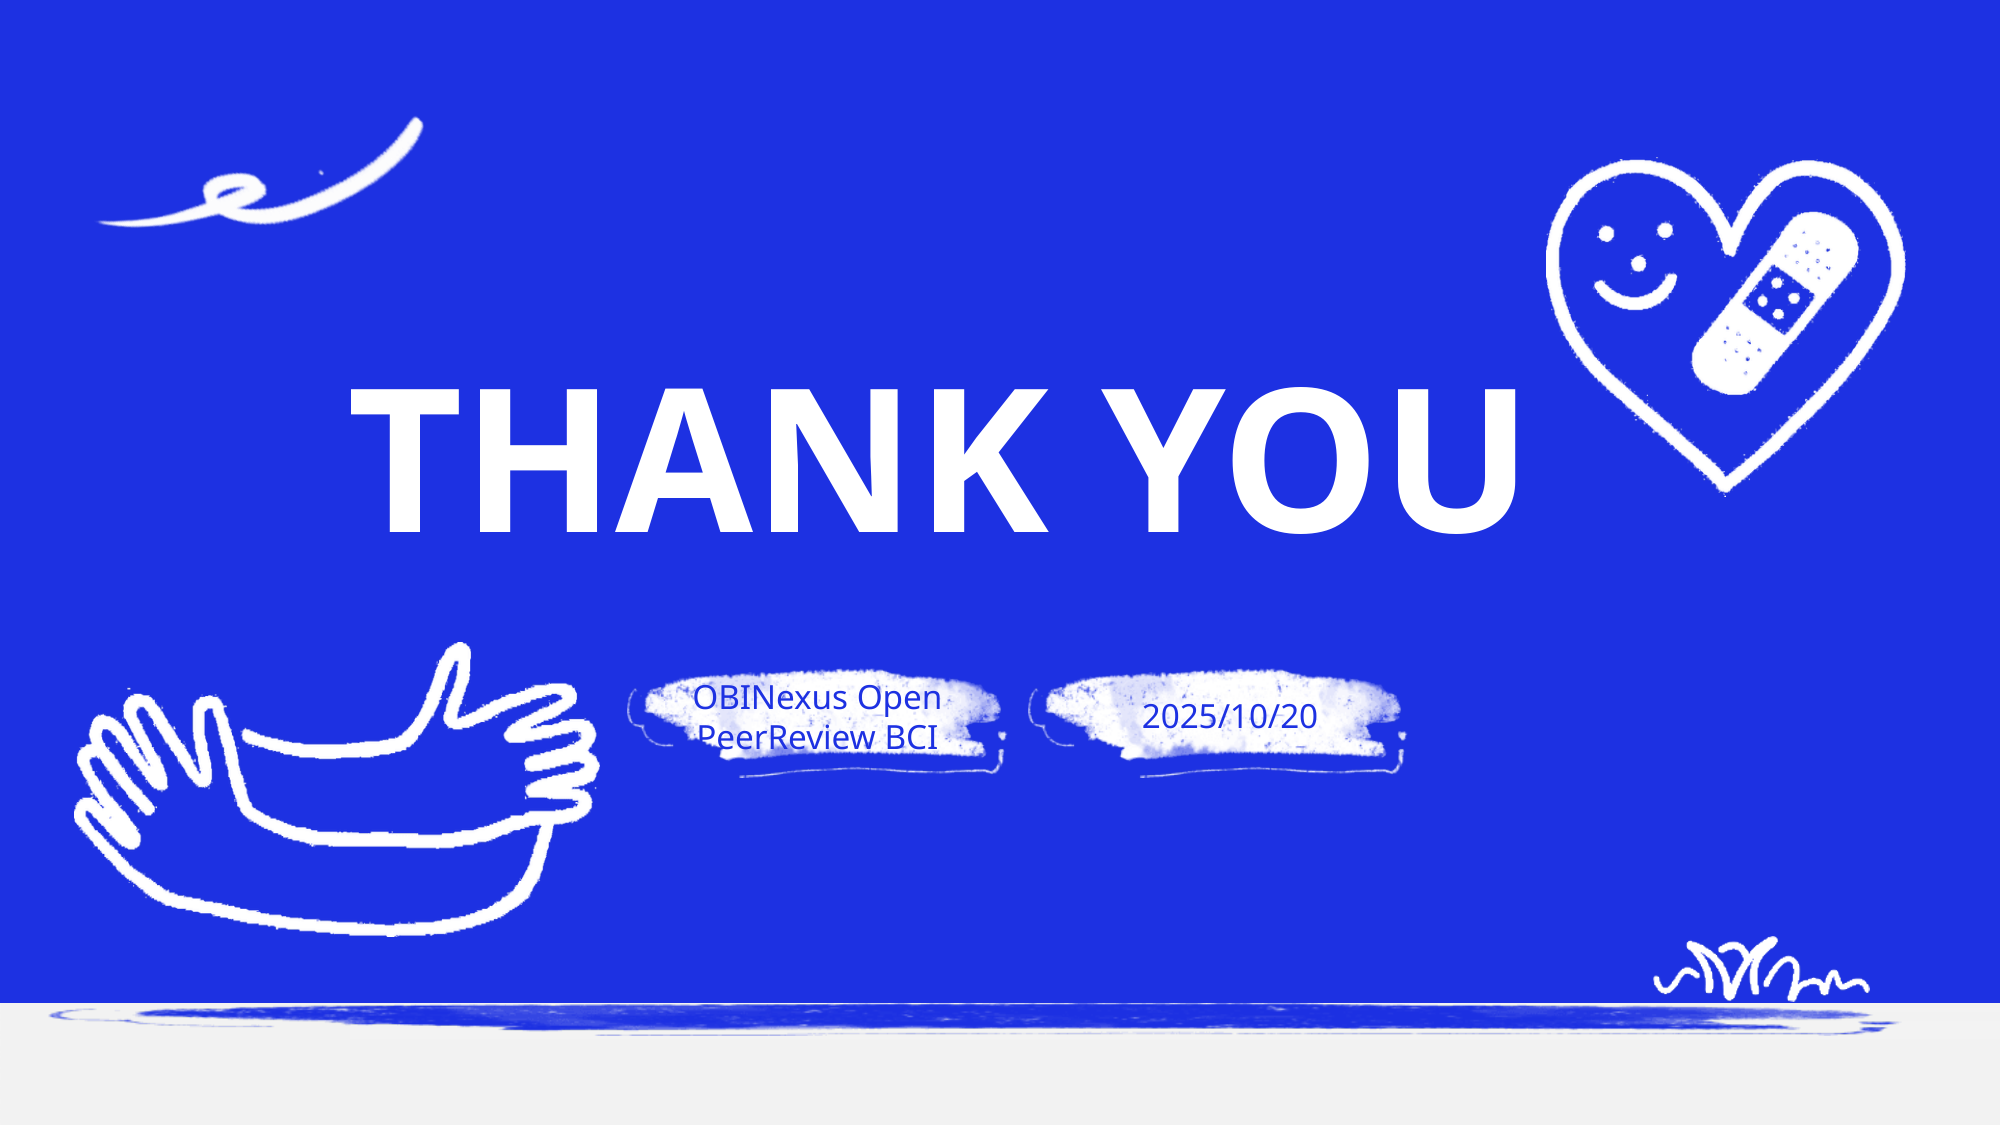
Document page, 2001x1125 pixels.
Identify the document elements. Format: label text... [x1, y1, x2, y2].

picture [1546, 157, 1906, 497]
picture [1028, 668, 1408, 778]
picture [74, 642, 600, 937]
text_box THANK YOU [198, 293, 1682, 642]
picture [1653, 936, 1870, 1002]
picture [0, 1003, 2000, 1125]
picture [93, 2, 430, 348]
picture [627, 668, 1008, 778]
